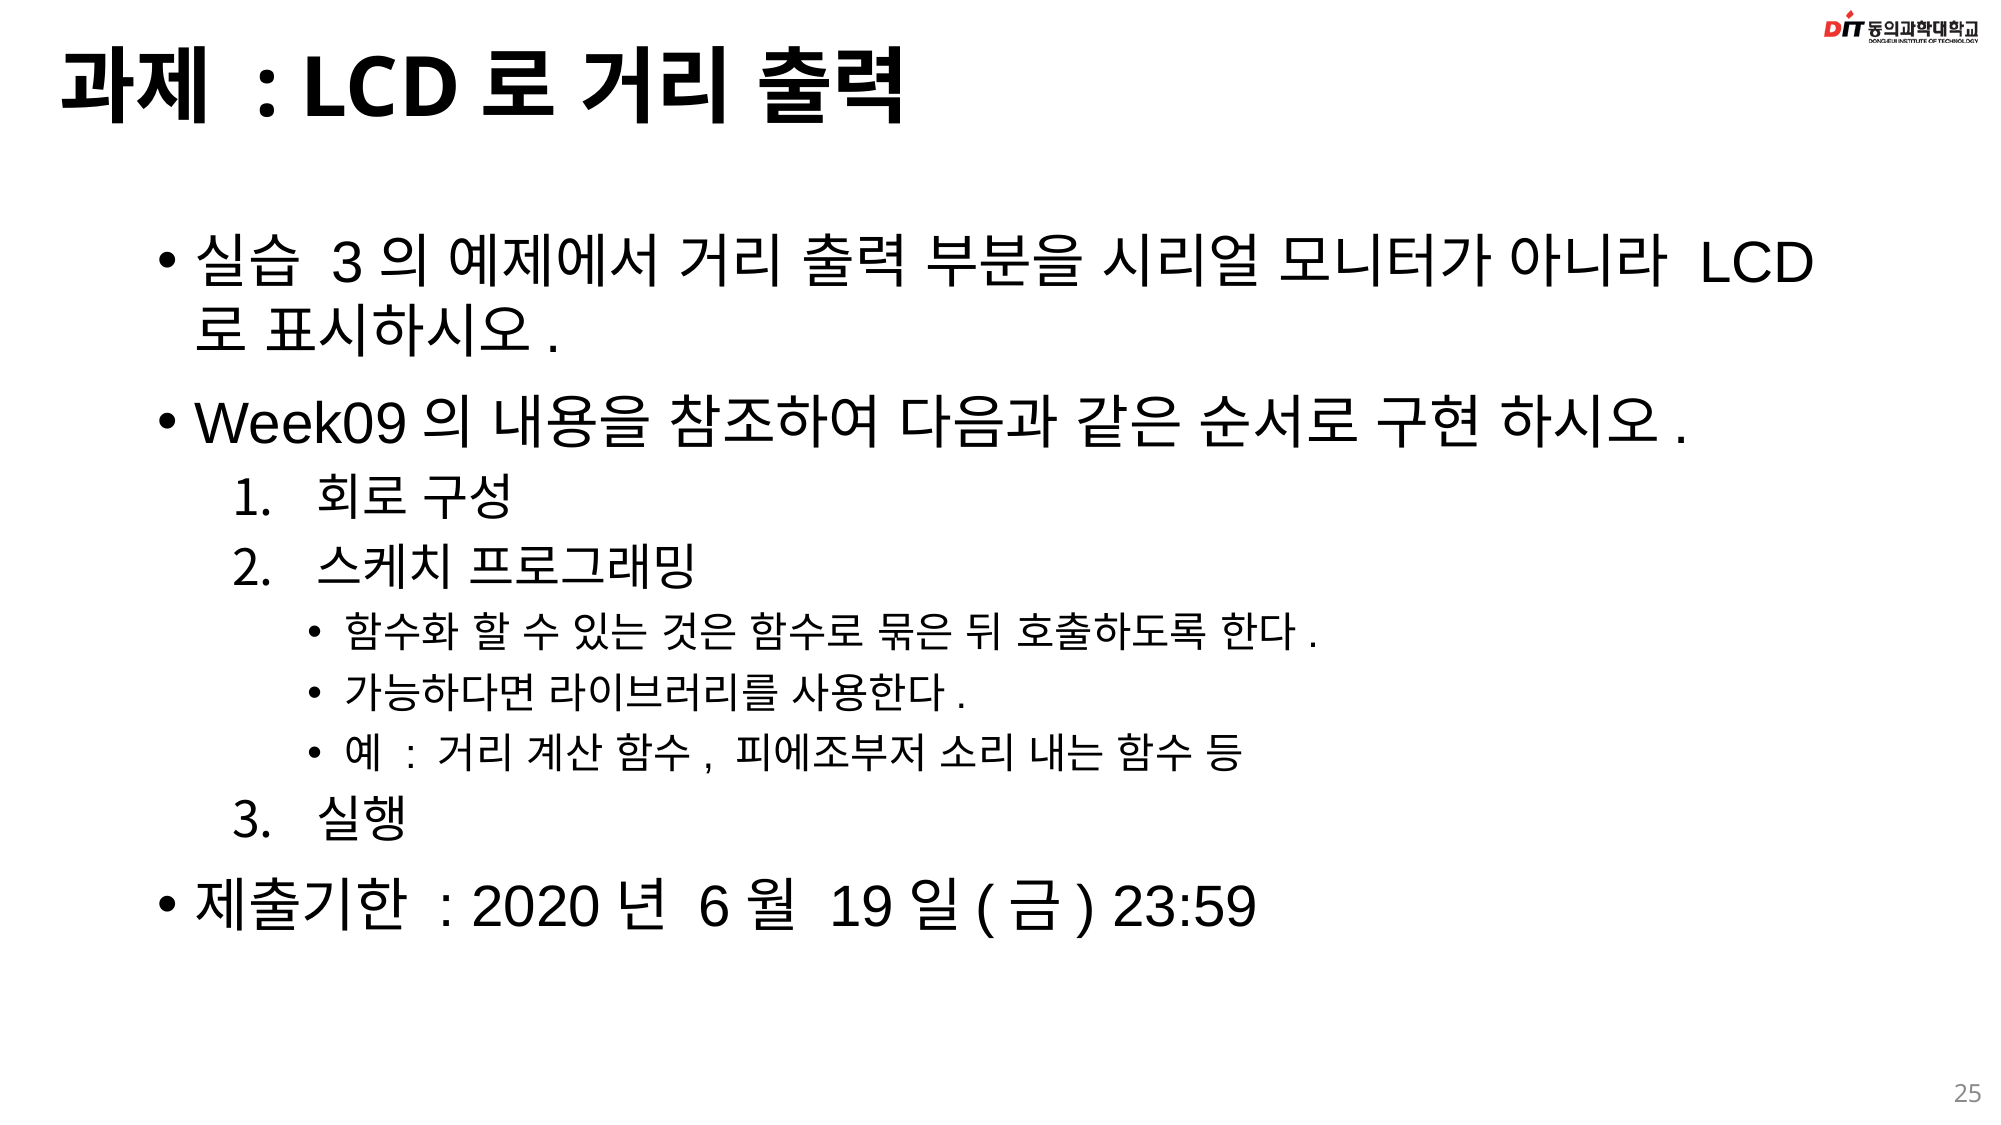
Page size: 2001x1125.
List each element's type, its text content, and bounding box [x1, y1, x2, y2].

slide_number 25 [1922, 1065, 1998, 1125]
text_box 실습 3의 예제에서 거리 출력 부분을 시리얼 모니터가 아니라 LCD로 표시하시오. Week09의 내용을 참조하여 다음과 같은 순서로 구현 하시오. 회로 구성 스케치 프로그래밍 함수화 할 수 있는 것은 함수로 묶은 뒤 호출하도록 한다. 가능하다면 라이브러리를 사용한다. 예 : 거리 계산 함수, 피에조부저 소리 내는 함수 등 실행 제출기한 : 2020년 6월 19일(금) 23:59 [142, 217, 1857, 1027]
picture [1824, 10, 1978, 43]
title 과제 : LCD로 거리 출력 [44, 34, 1857, 146]
